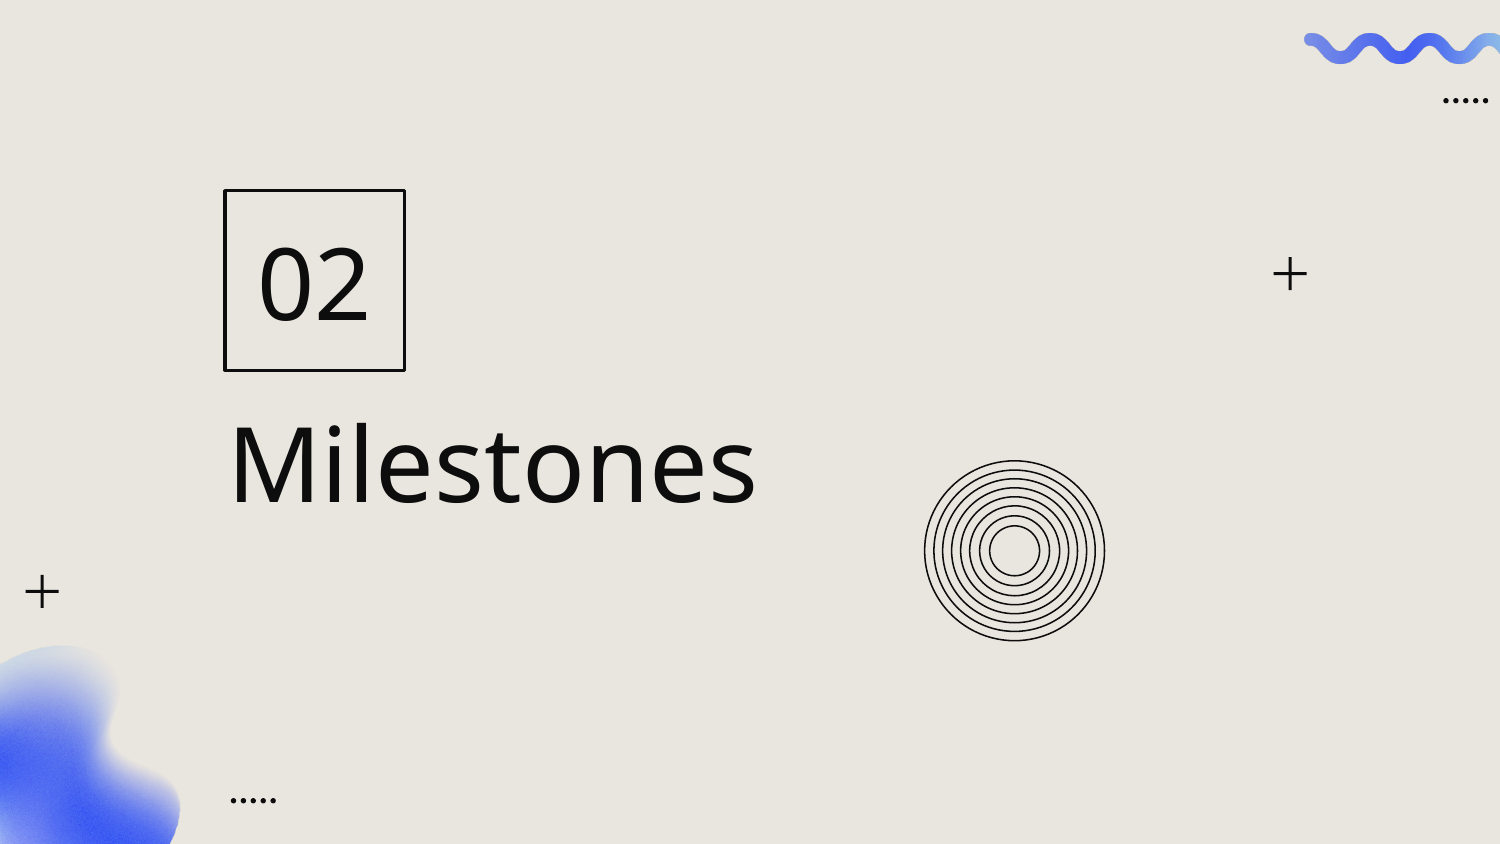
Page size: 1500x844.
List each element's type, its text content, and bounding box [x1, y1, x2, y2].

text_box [894, 202, 1384, 642]
title 02 [223, 189, 406, 372]
title Milestones [211, 381, 864, 655]
